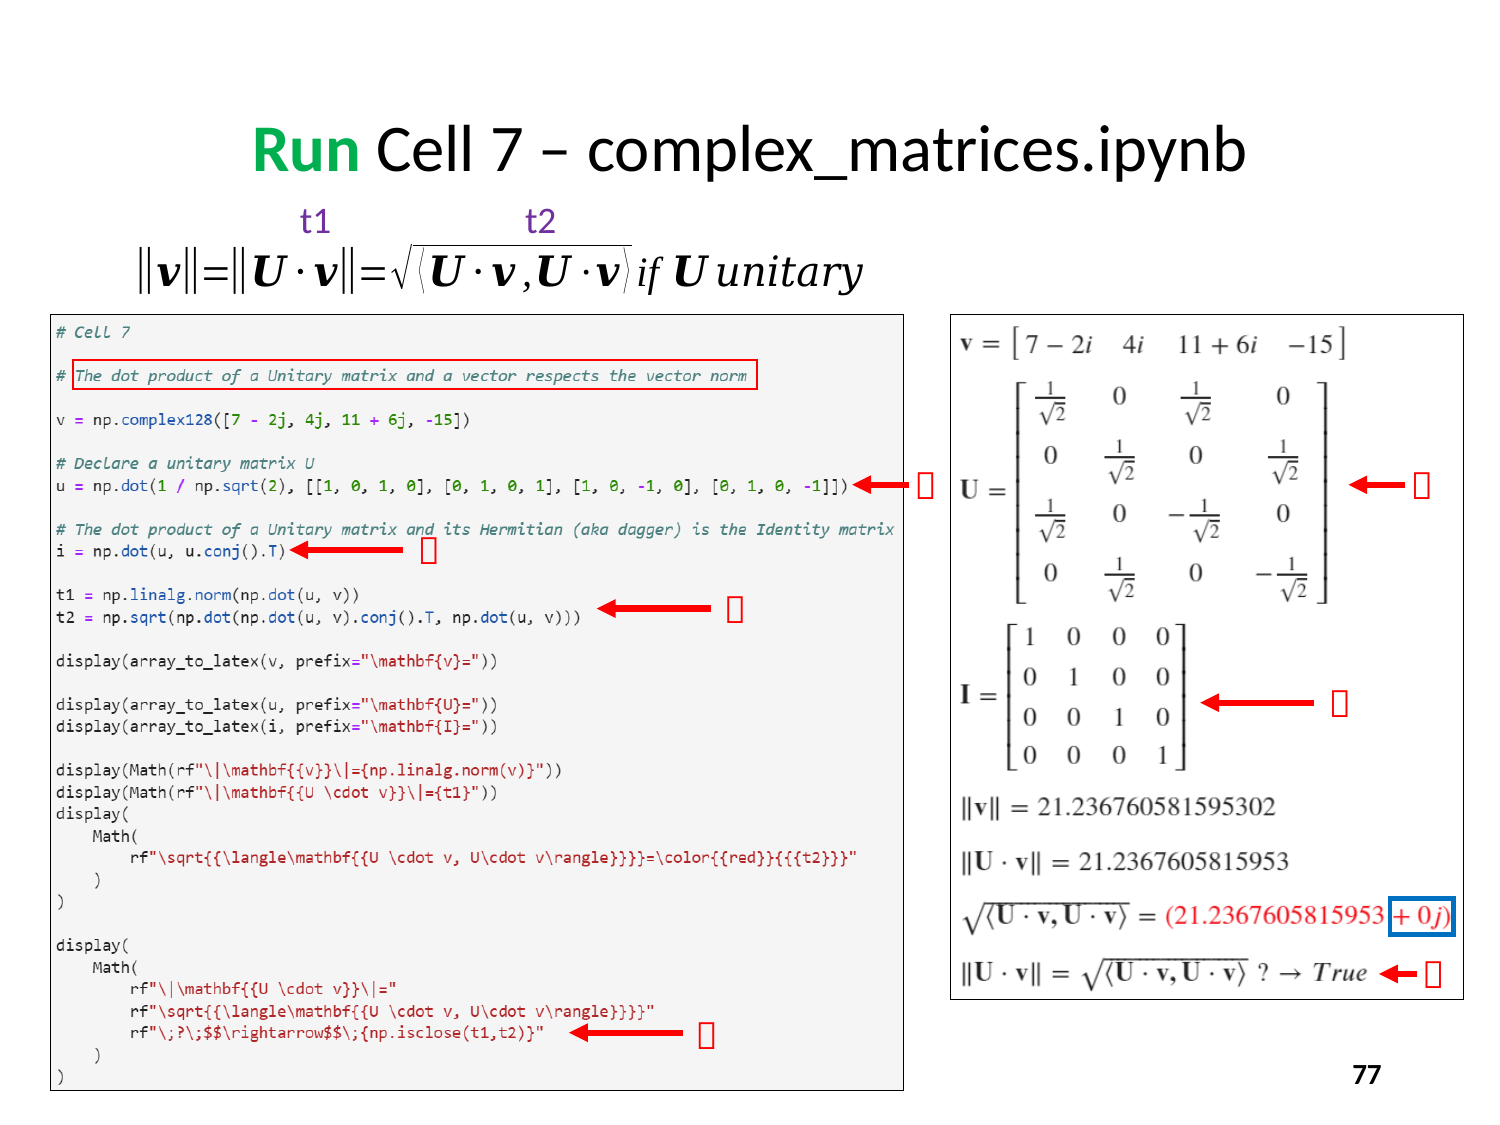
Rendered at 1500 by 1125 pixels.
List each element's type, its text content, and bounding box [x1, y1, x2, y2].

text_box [596, 578, 773, 639]
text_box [852, 454, 963, 515]
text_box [569, 1004, 744, 1065]
text_box t1 [281, 188, 350, 248]
picture [50, 314, 904, 1091]
text_box t2 [506, 188, 575, 248]
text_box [289, 519, 466, 581]
slide_number 77 [1059, 1042, 1397, 1103]
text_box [1348, 454, 1459, 516]
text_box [1379, 943, 1471, 1005]
title Run Cell 7 – complex_matrices.ipynb [103, 59, 1397, 241]
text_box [1200, 672, 1377, 733]
picture [950, 314, 1464, 1000]
